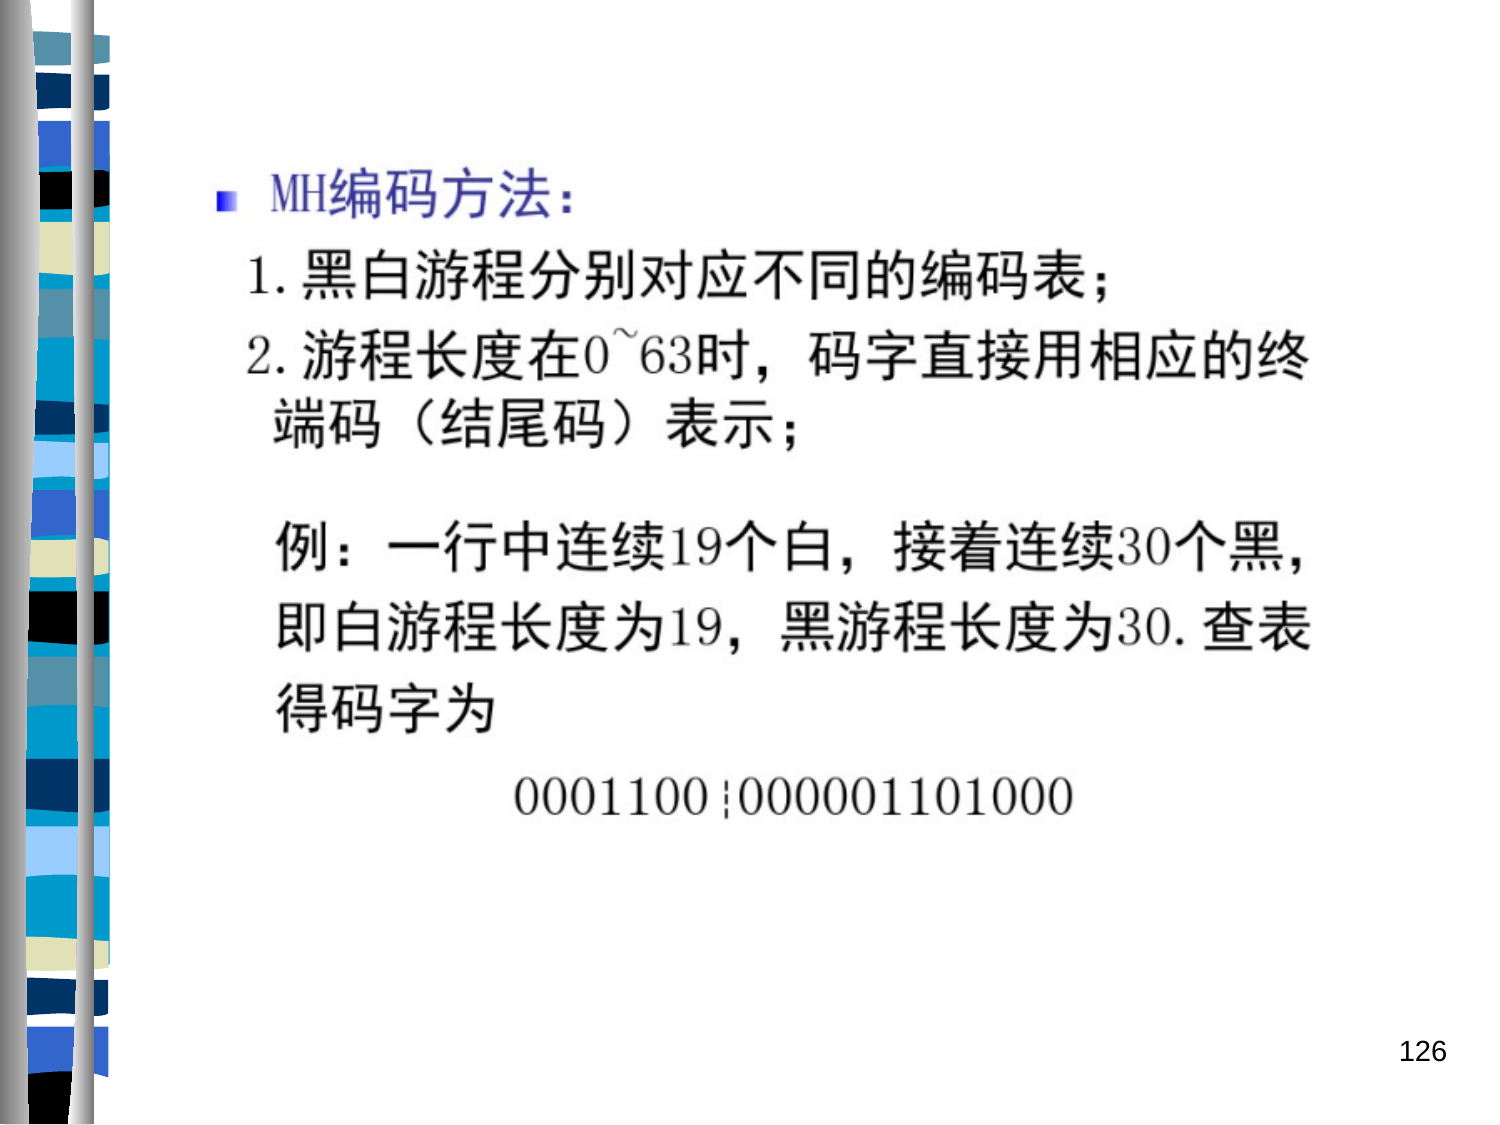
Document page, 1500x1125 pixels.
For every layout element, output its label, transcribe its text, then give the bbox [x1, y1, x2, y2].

slide_number 126 [1149, 1024, 1463, 1101]
picture [176, 148, 1388, 882]
